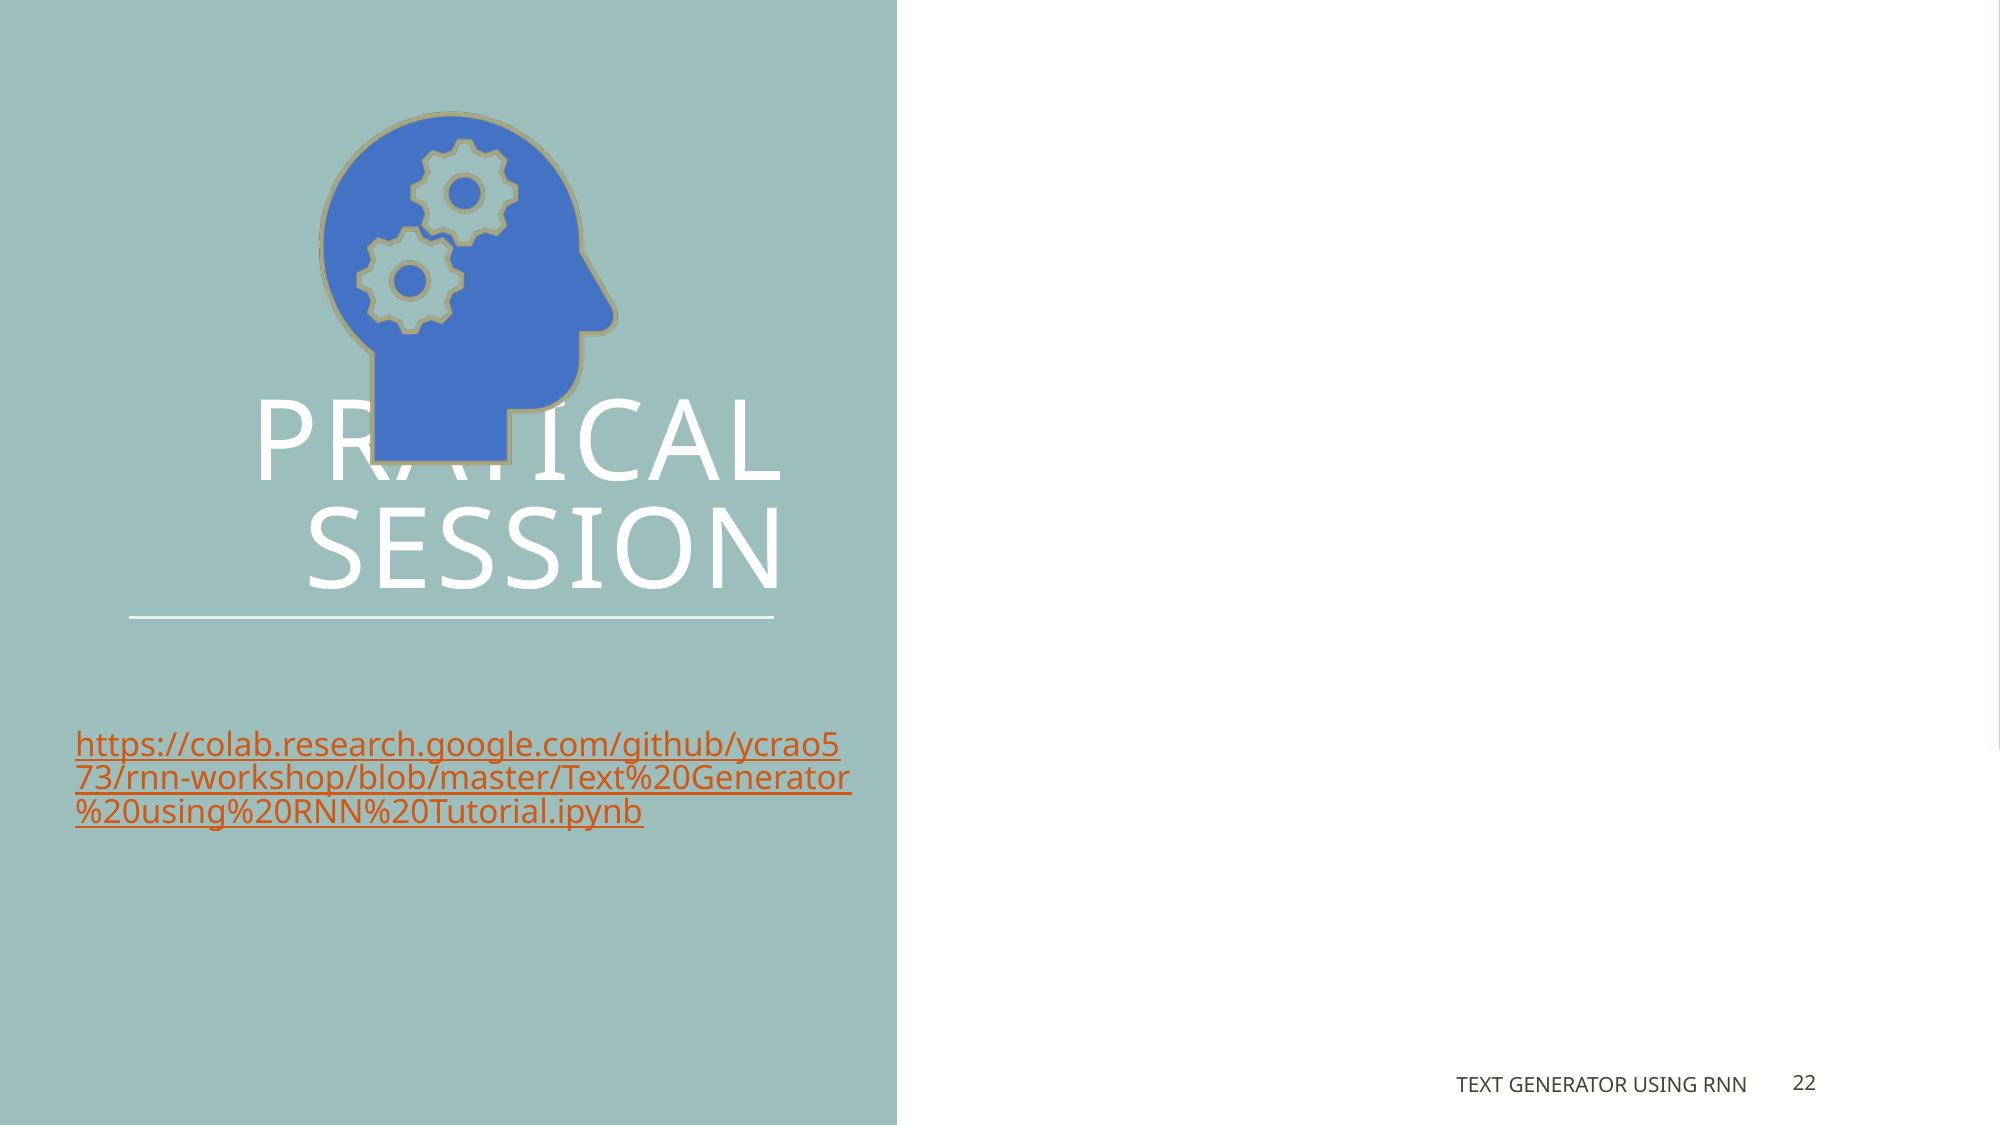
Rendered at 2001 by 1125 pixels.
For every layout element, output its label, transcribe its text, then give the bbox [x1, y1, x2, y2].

text_box [0, 0, 898, 1125]
slide_number 22 [1777, 1061, 1938, 1107]
picture [260, 89, 676, 505]
footer TEXT GENERATOR USING RNN [794, 1061, 1763, 1107]
text_box [898, 0, 2000, 1125]
text_box https://colab.research.google.com/github/ycrao573/rnn-workshop/blob/master/Text%20Generator%20using%20RNN%20Tutorial.ipynb [60, 715, 868, 821]
title PRATICAL SESSION [68, 119, 804, 618]
